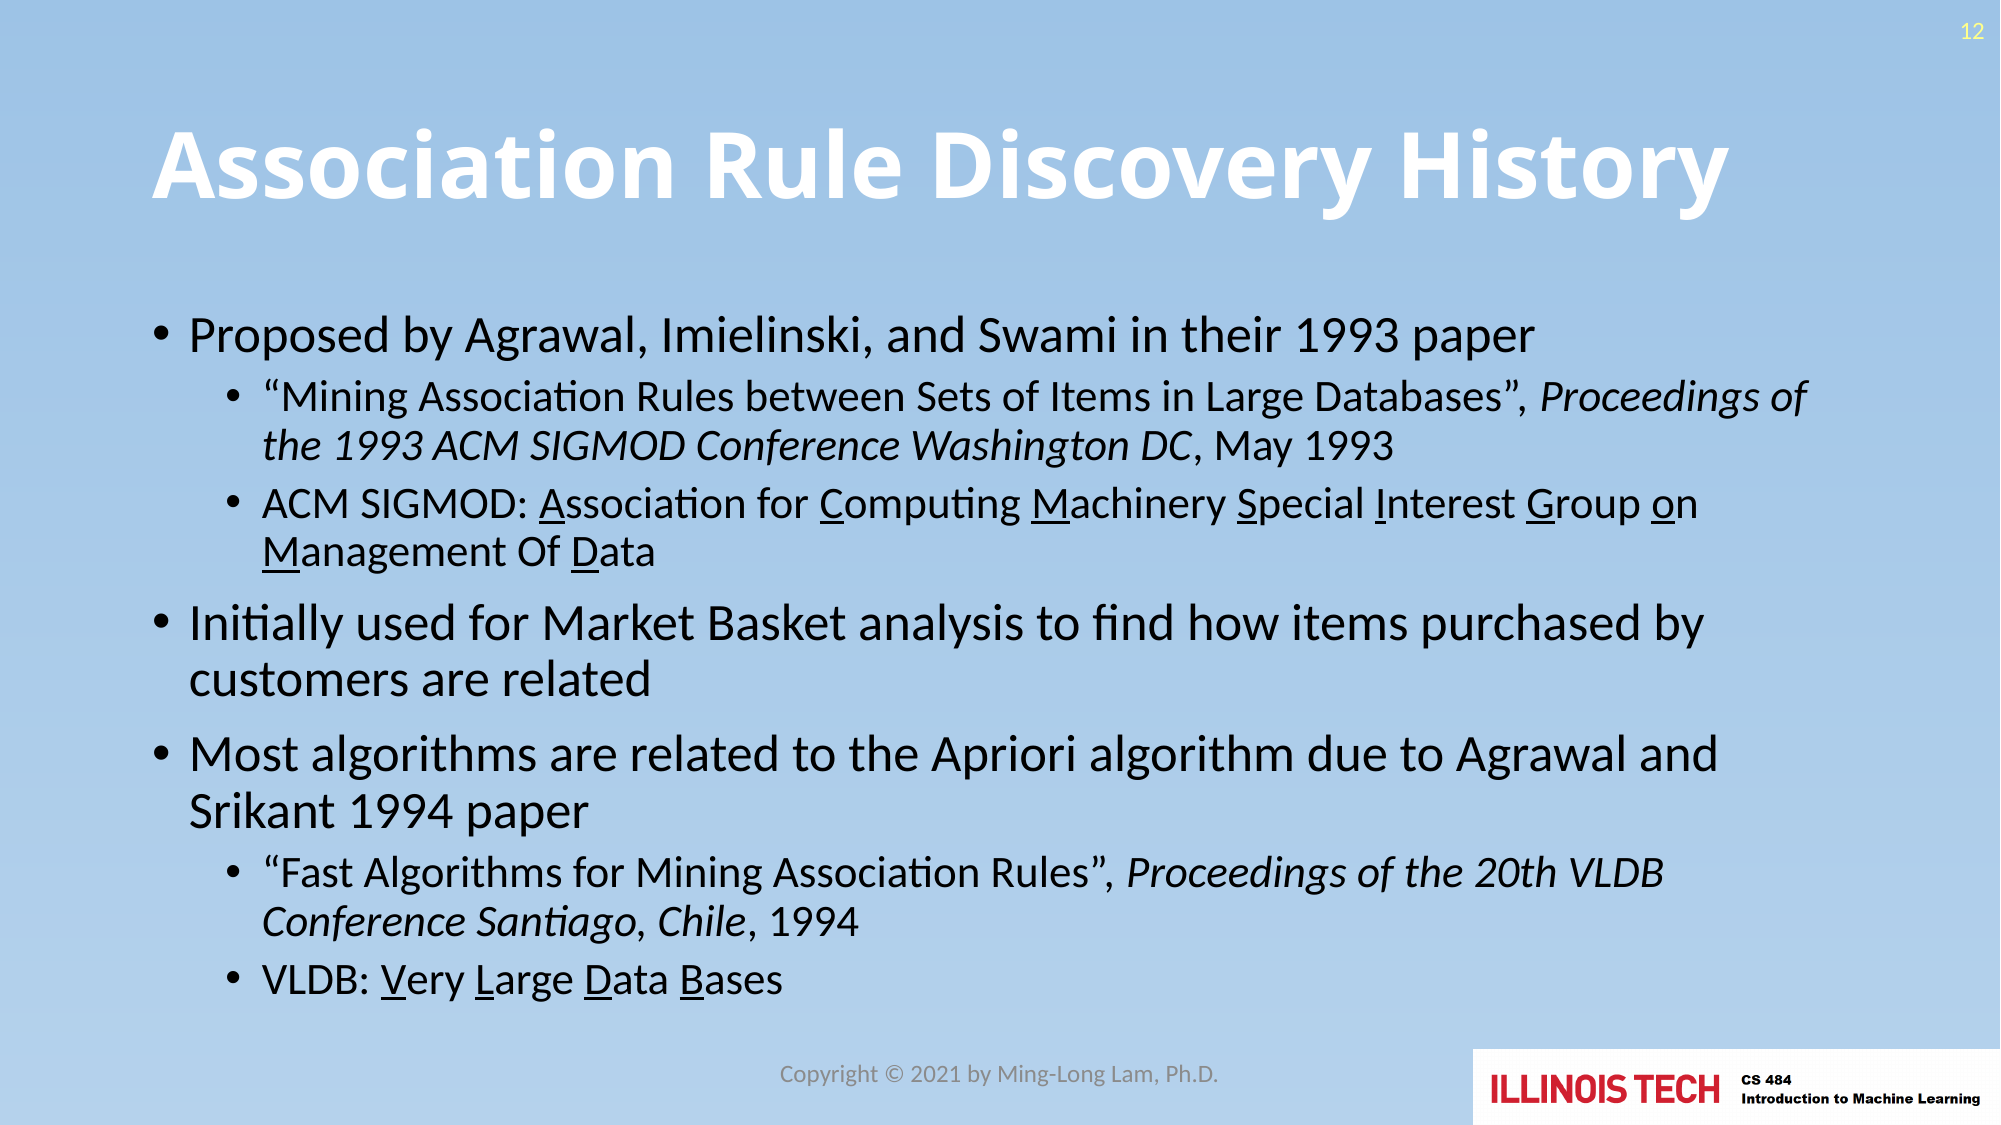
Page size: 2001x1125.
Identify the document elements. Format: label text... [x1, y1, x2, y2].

list Proposed by Agrawal, Imielinski, and Swami in their 1993 paper “Mining Association Rules between Sets of Items in Large Databases”, Proceedings of the 1993 ACM SIGMOD Conference Washington DC, May 1993 ACM SIGMOD: Association for Computing Machinery Special Interest Group on Management Of Data Initially used for Market Basket analysis to find how items purchased by customers are related Most algorithms are related to the Apriori algorithm due to Agrawal and Srikant 1994 paper “Fast Algorithms for Mining Association Rules”, Proceedings of the 20th VLDB Conference Santiago, Chile, 1994 VLDB: Very Large Data Bases [137, 299, 1863, 1014]
footer Copyright © 2021 by Ming-Long Lam, Ph.D. [662, 1042, 1338, 1103]
slide_number 12 [1550, 0, 2000, 60]
title Association Rule Discovery History [137, 59, 1863, 278]
picture [1473, 1049, 2000, 1125]
